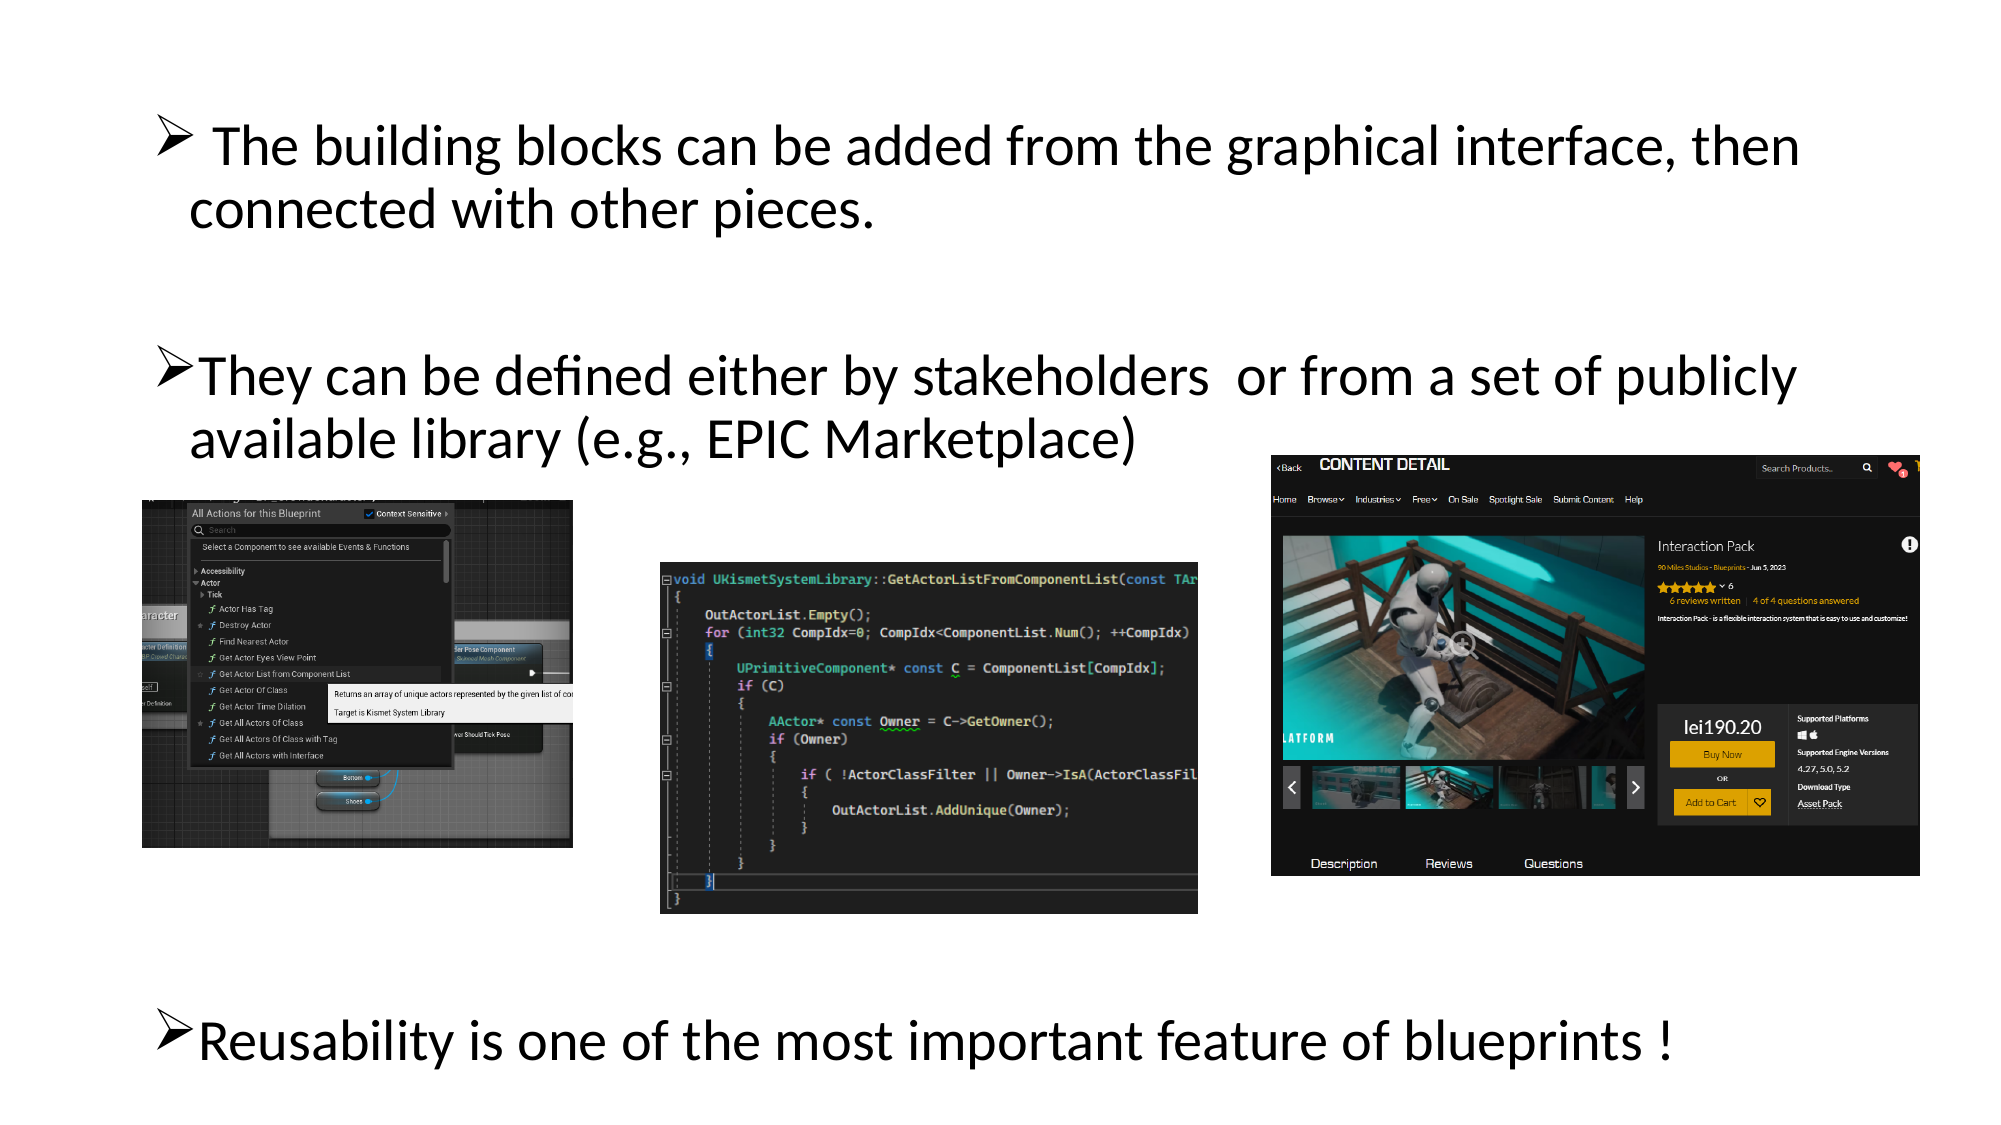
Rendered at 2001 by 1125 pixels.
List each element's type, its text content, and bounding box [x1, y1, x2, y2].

picture [142, 500, 573, 848]
picture [1271, 455, 1920, 876]
picture [660, 562, 1198, 914]
list The building blocks can be added from the graphical interface, then connected with other pieces. They can be defined either by stakeholders or from a set of publicly available library (e.g., EPIC Marketplace) [137, 107, 1863, 822]
text_box Reusability is one of the most important feature of blueprints ! [137, 949, 1841, 1080]
